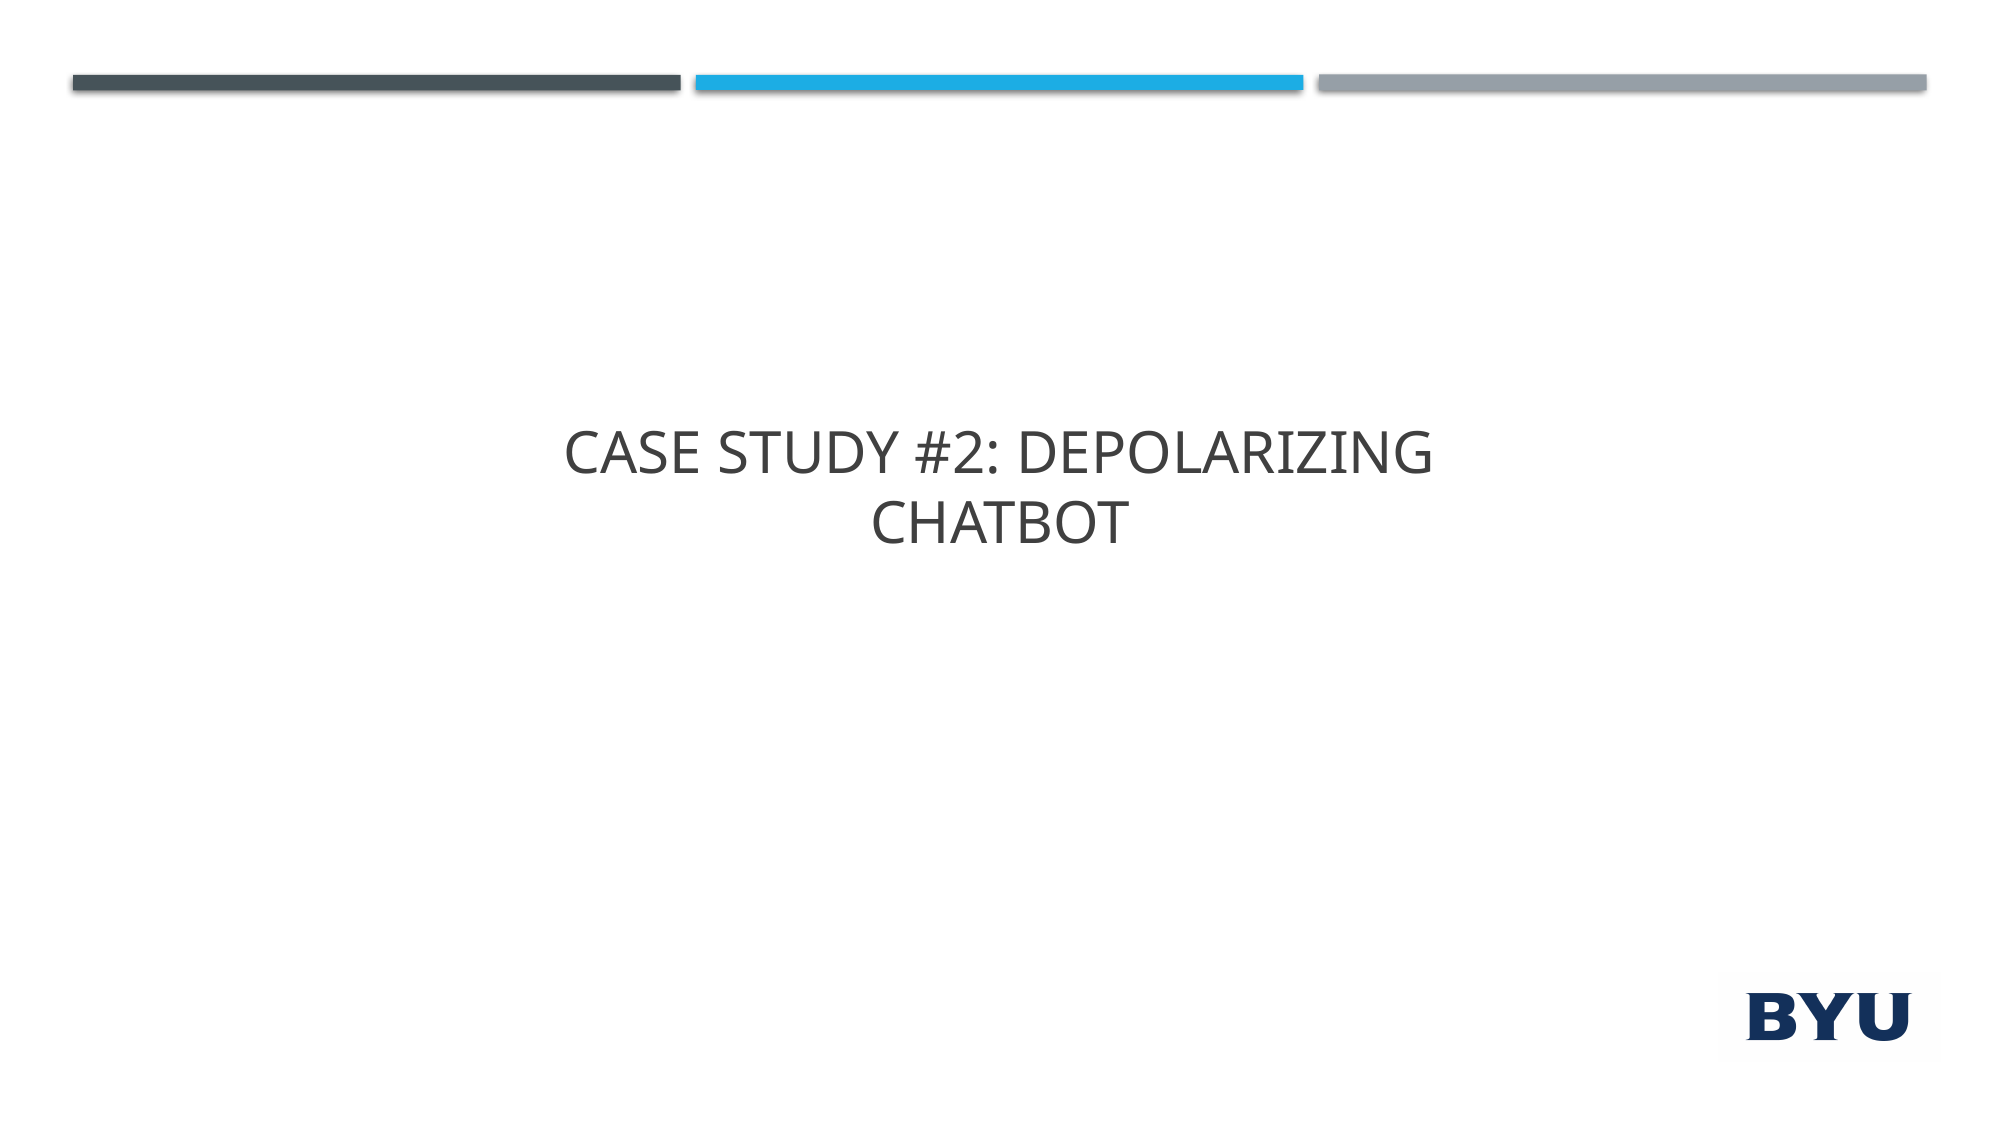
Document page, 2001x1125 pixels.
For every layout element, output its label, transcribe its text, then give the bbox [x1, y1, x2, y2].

title Case study #2: depolarizing chatbot [438, 471, 1562, 563]
picture [1718, 972, 1941, 1062]
